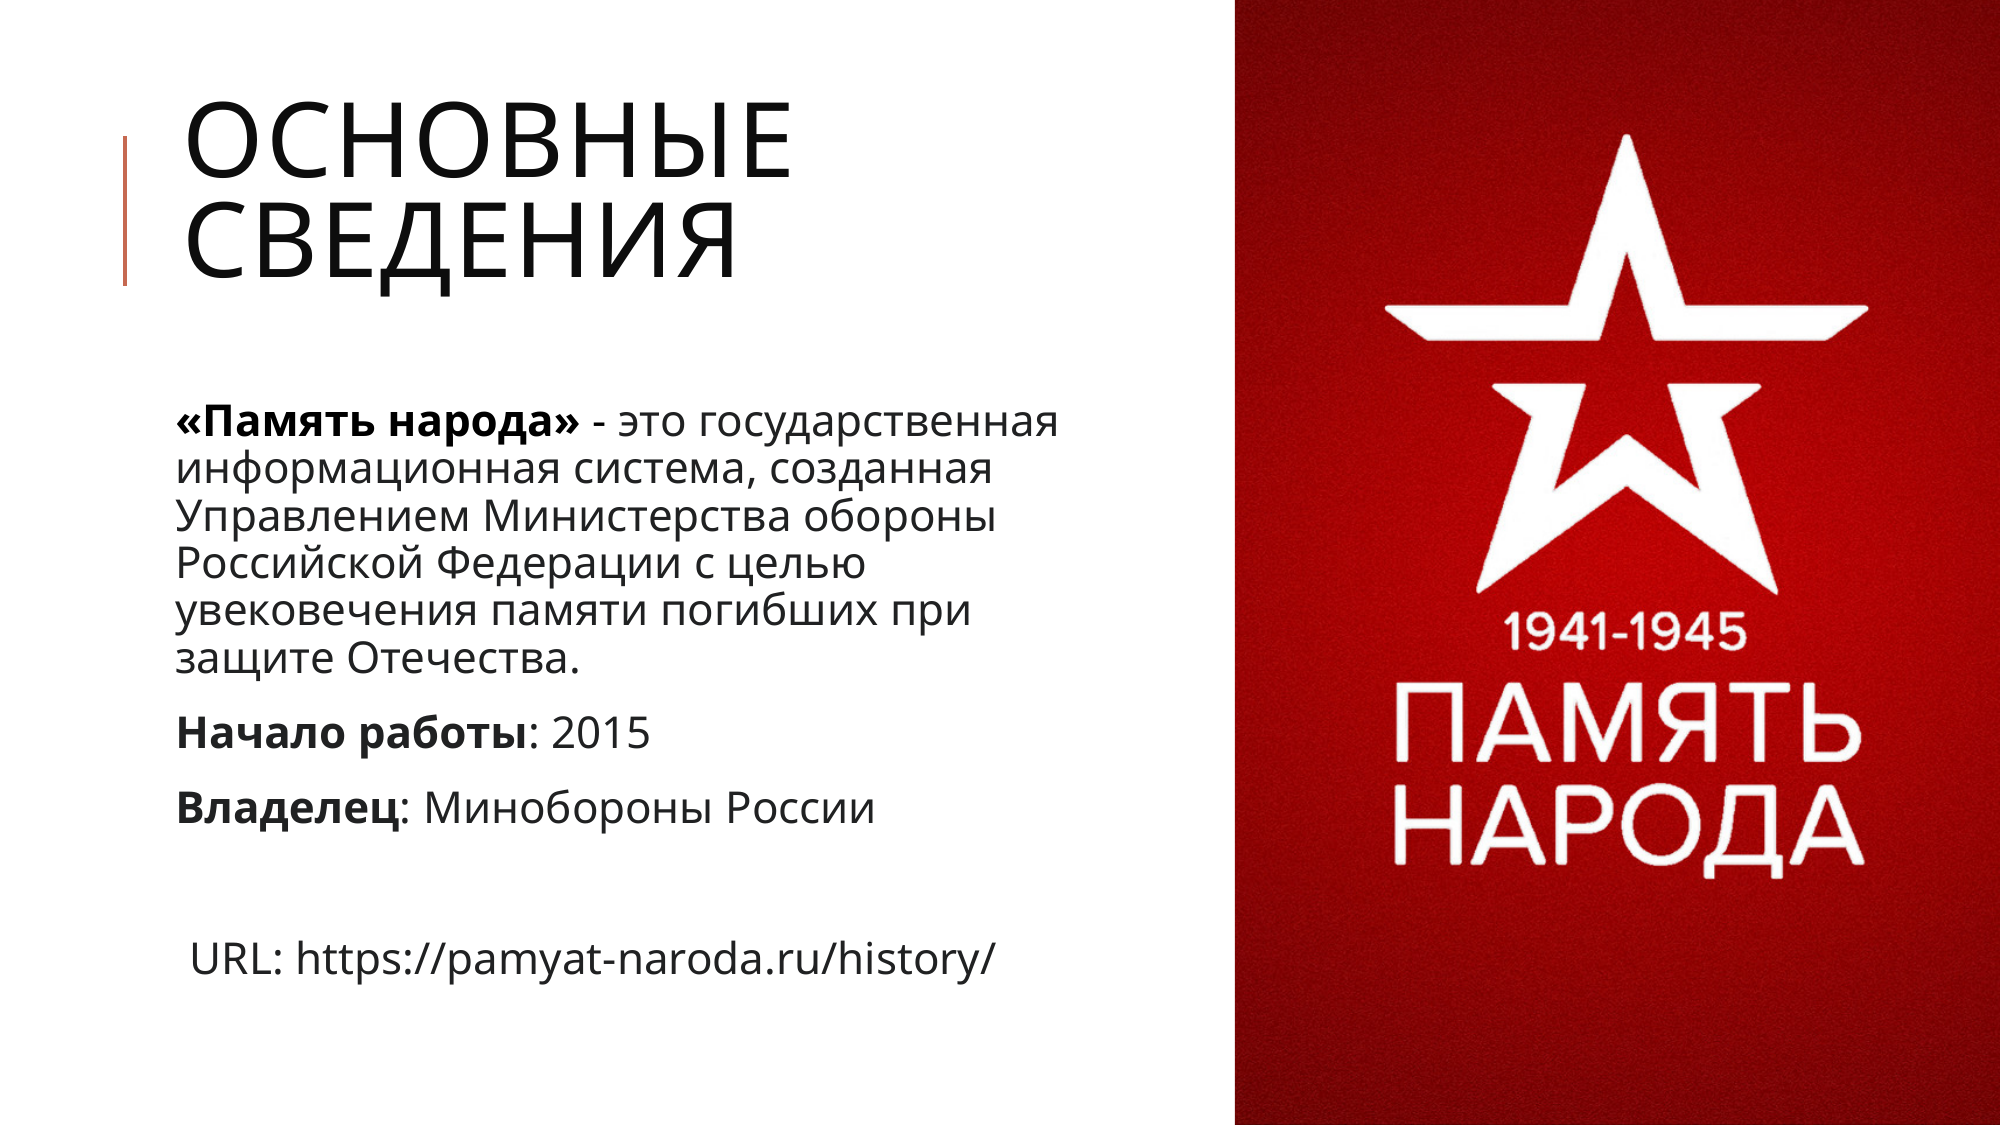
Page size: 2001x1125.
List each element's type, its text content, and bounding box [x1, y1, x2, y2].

picture [1234, 0, 2000, 1125]
title Основные сведения [168, 74, 1197, 321]
list «Память народа» - это государственная информационная система, созданная Управлением Министерства обороны Российской Федерации с целью увековечения памяти погибших при защите Отечества. Начало работы: 2015 Владелец: Минобороны России URL: https://pamyat-naroda.ru/history/ [168, 390, 1076, 1002]
